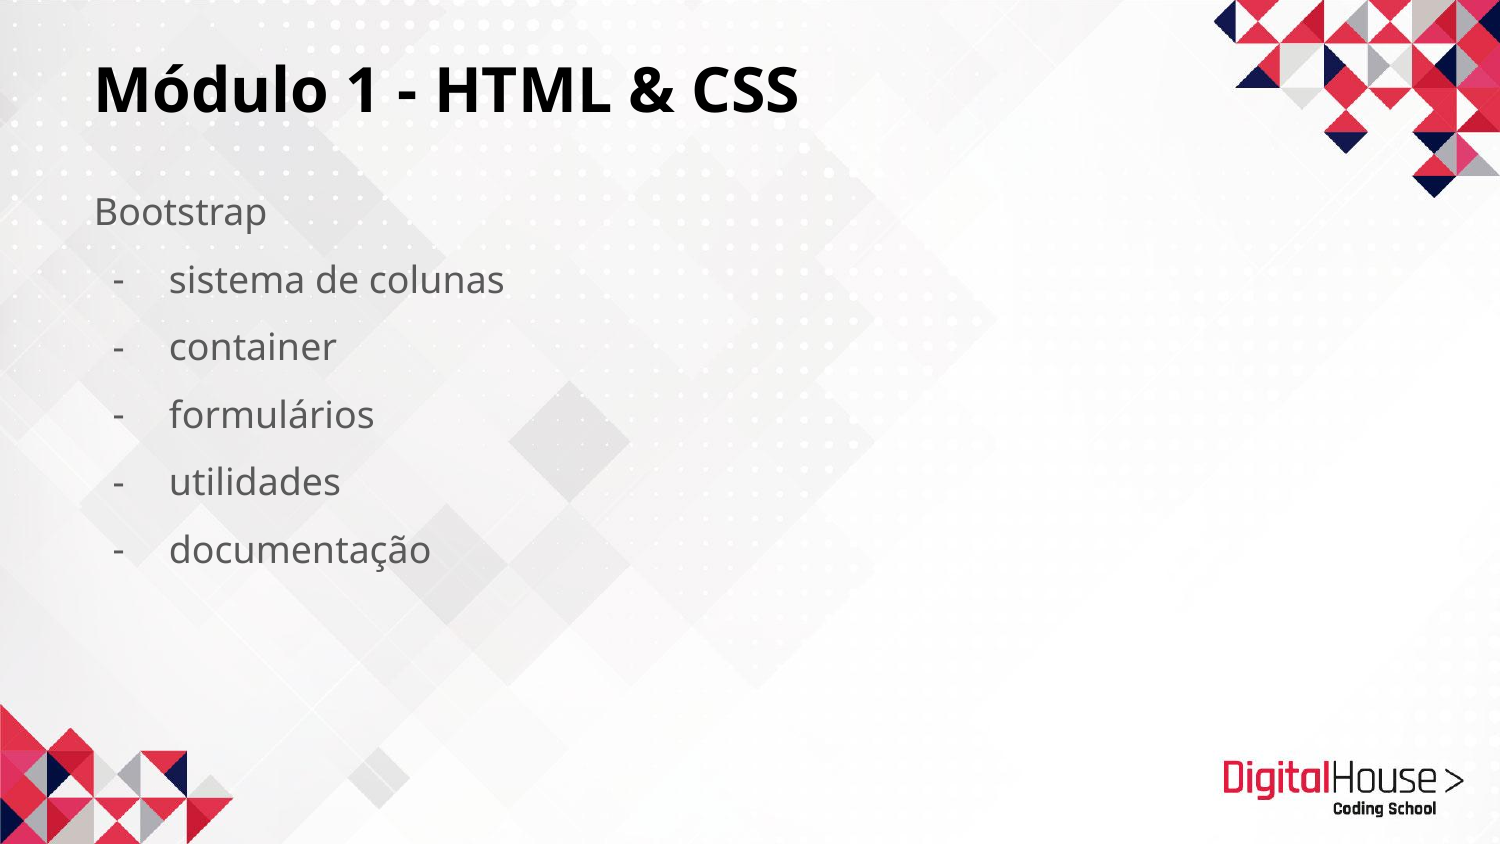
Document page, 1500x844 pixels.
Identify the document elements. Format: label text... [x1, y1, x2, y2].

title Módulo 1 - HTML & CSS [79, 30, 1193, 140]
subtitle Bootstrap sistema de colunas container formulários utilidades documentação [79, 150, 895, 762]
picture [0, 0, 1500, 844]
